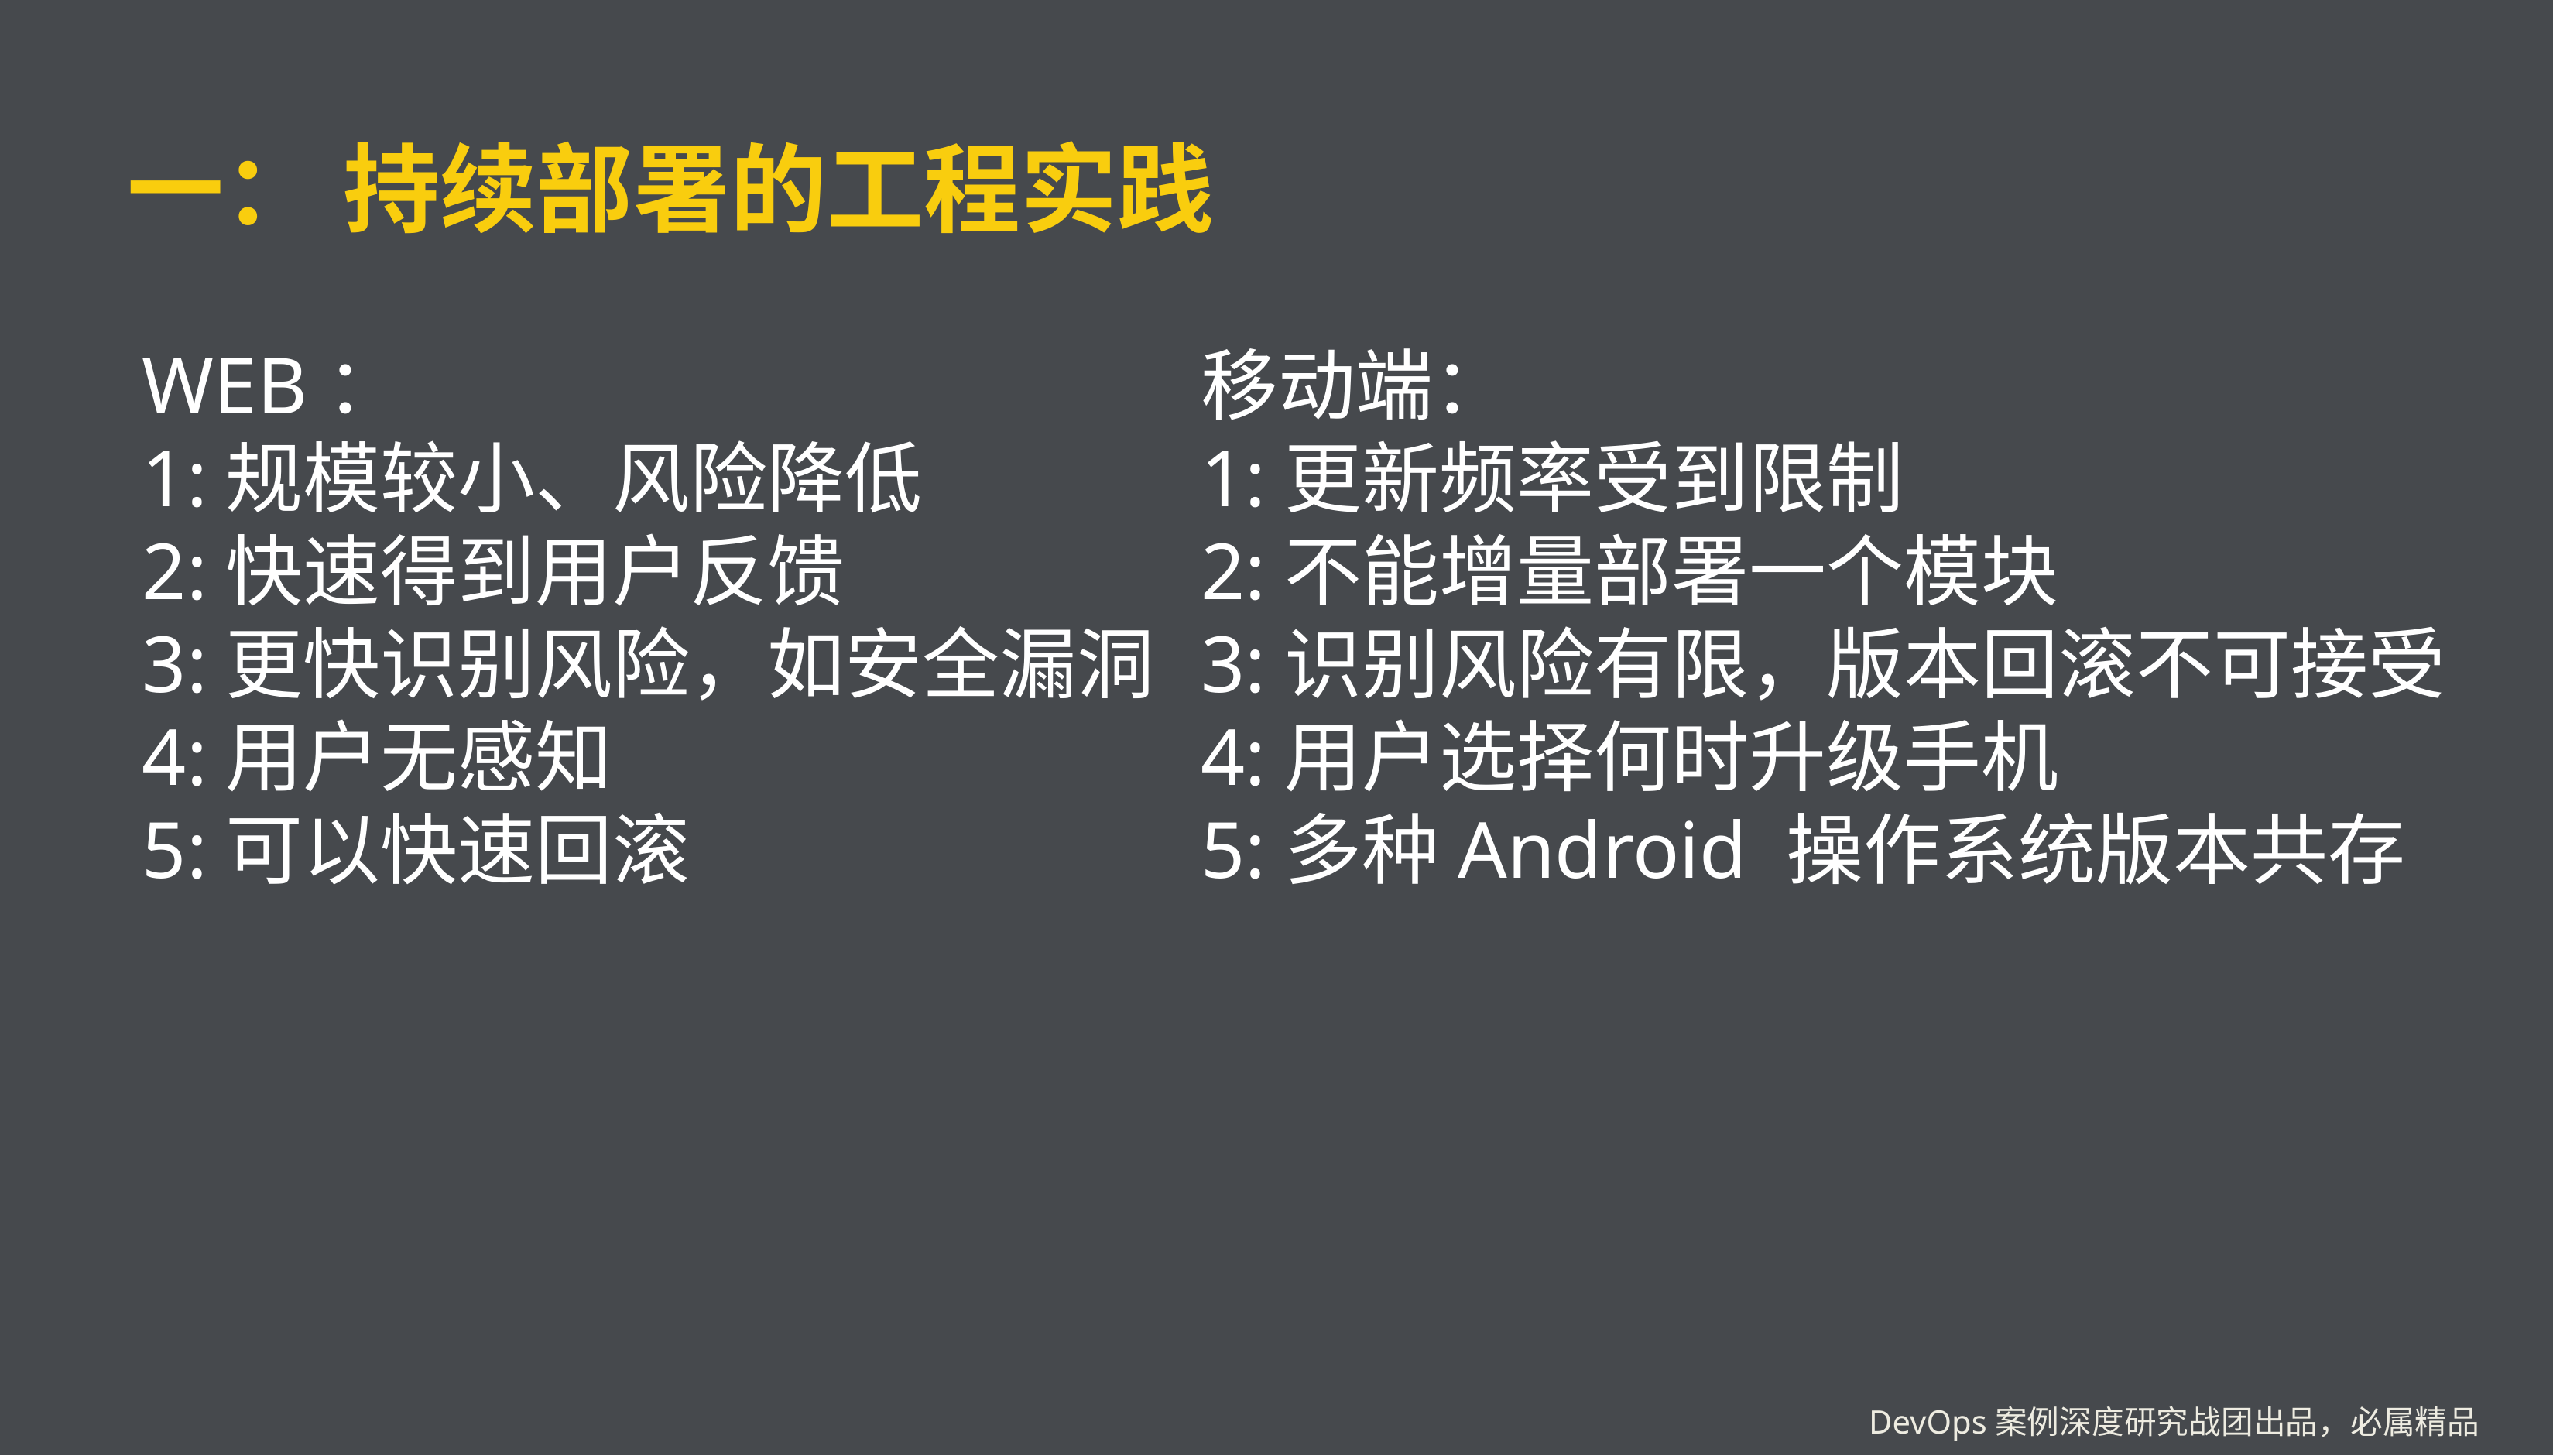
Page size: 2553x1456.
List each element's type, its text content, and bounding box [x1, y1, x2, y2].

title 一： 持续部署的工程实践 [127, 128, 2425, 372]
text_box 移动端： 1:更新频率受到限制 2:不能增量部署一个模块 3:识别风险有限，版本回滚不可接受 4:用户选择何时升级手机 5:多种Android 操作系统版本共存 [1189, 331, 2553, 1004]
text_box WEB： 1:规模较小、风险降低 2:快速得到用户反馈 3:更快识别风险，如安全漏洞 4:用户无感知 5:可以快速回滚 [131, 331, 1189, 1004]
